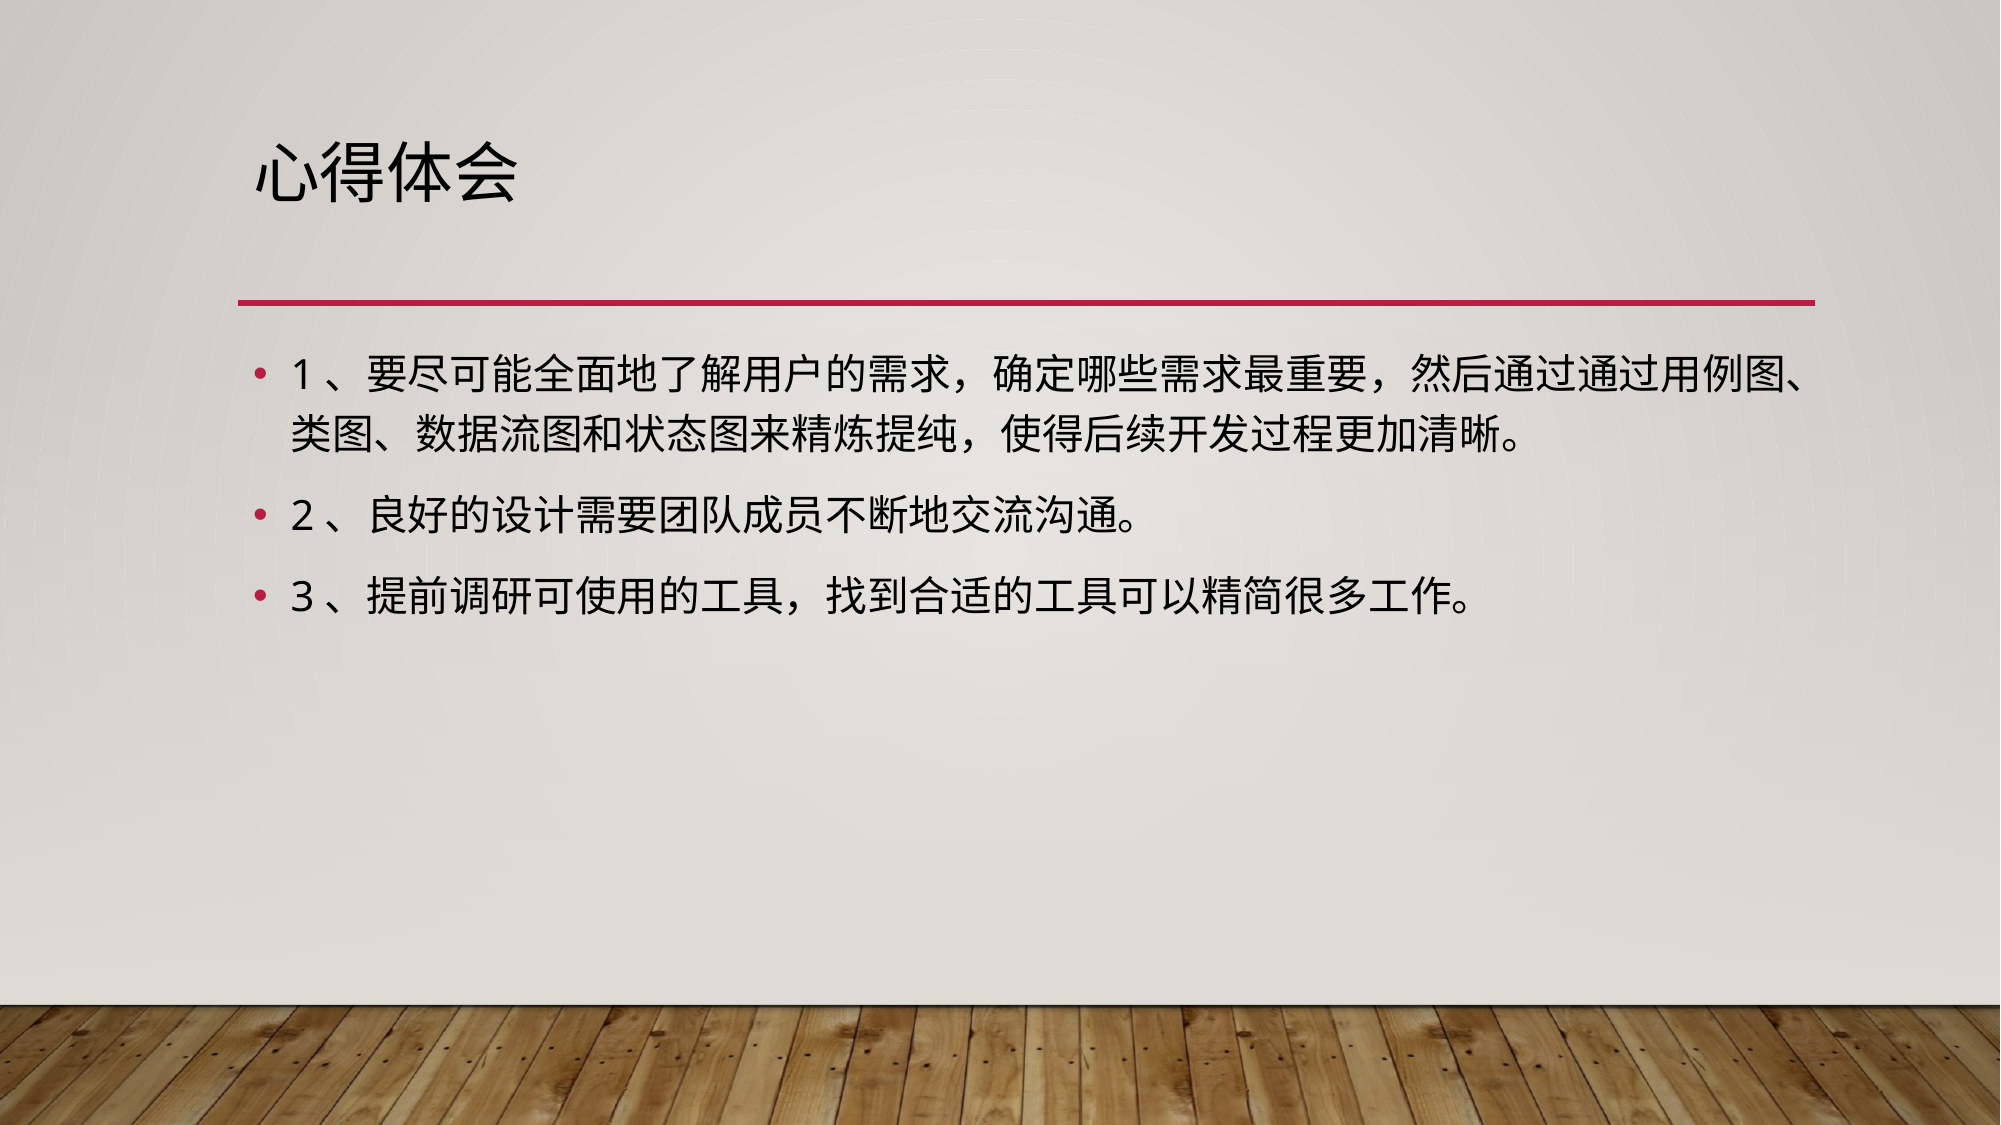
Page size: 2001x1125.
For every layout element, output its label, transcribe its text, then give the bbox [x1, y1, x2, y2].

list 1、要尽可能全面地了解用户的需求，确定哪些需求最重要，然后通过通过用例图、类图、数据流图和状态图来精炼提纯，使得后续开发过程更加清晰。 2、良好的设计需要团队成员不断地交流沟通。 3、提前调研可使用的工具，找到合适的工具可以精简很多工作。 [238, 330, 1814, 897]
picture [0, 1005, 2000, 1125]
title 心得体会 [238, 131, 1814, 305]
